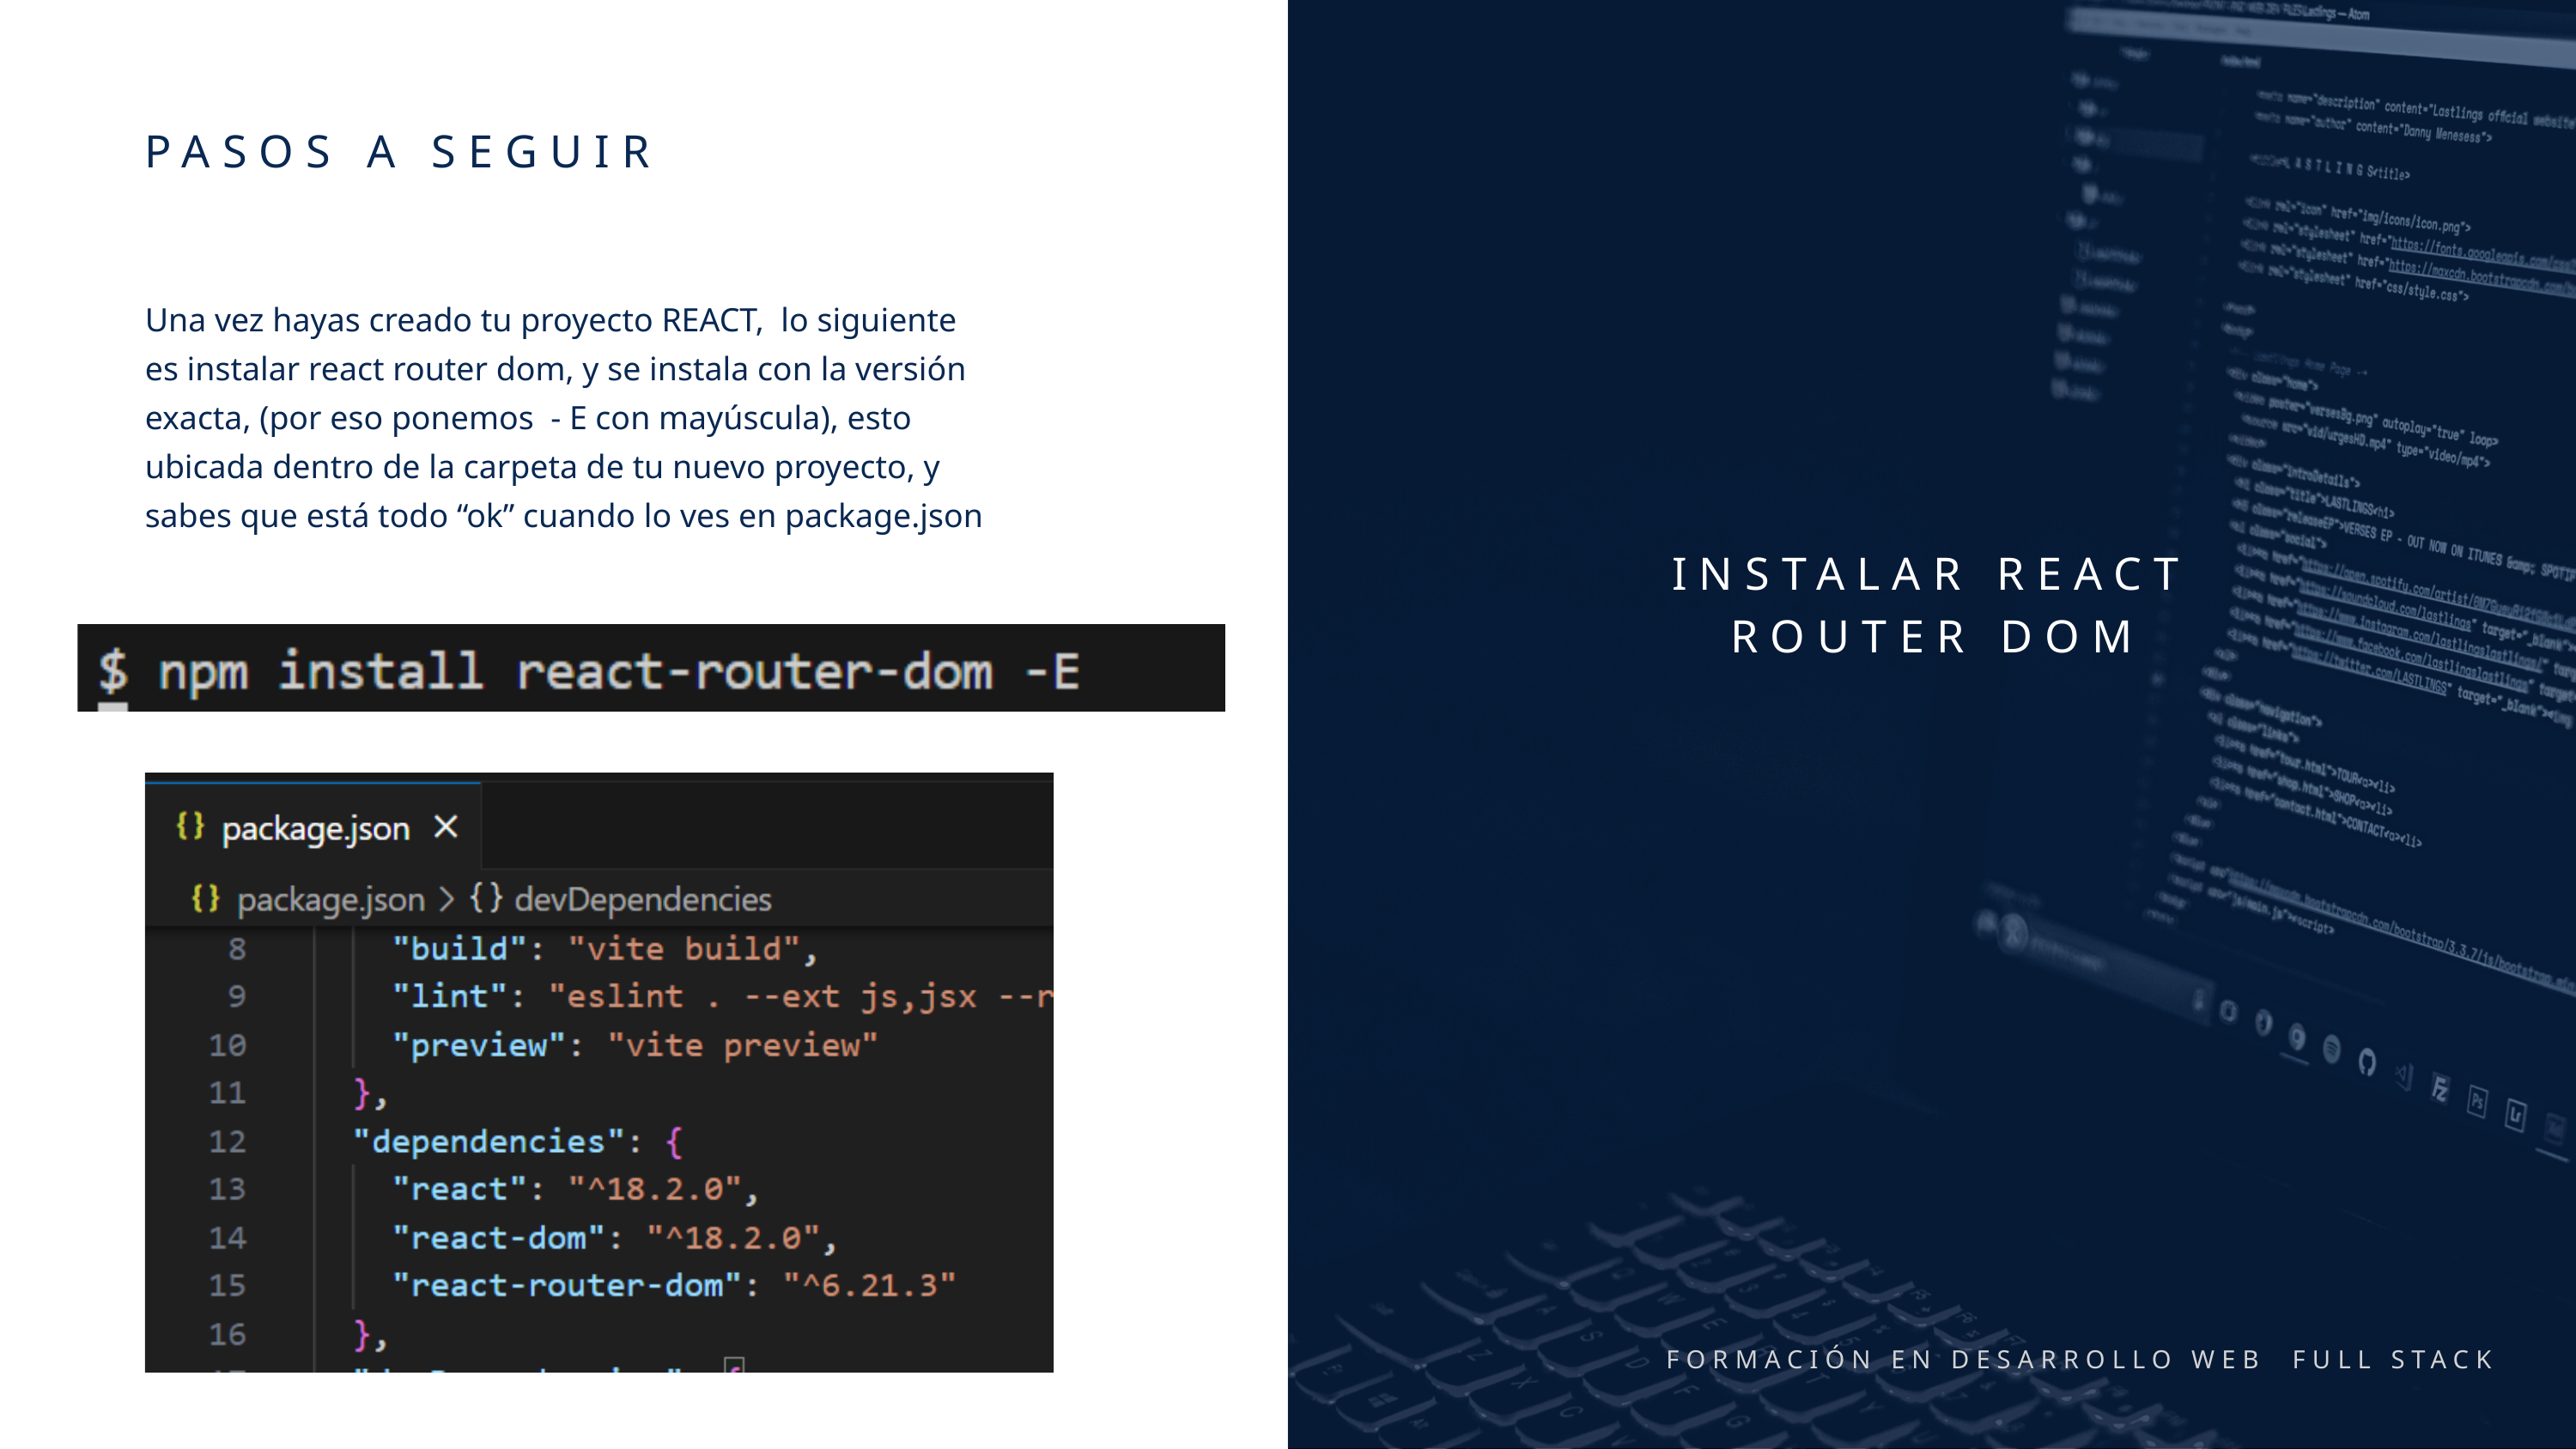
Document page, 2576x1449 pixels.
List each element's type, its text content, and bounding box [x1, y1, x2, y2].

text_box [77, 624, 1225, 712]
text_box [1287, 0, 2576, 1449]
text_box [144, 773, 1054, 1373]
text_box Una vez hayas creado tu proyecto REACT, lo siguiente es instalar react router dom, y se instala con la versión exacta, (por eso ponemos - E con mayúscula), esto ubicada dentro de la carpeta de tu nuevo proyecto, y sabes que está todo “ok” cuando lo ves en package.json [144, 288, 995, 583]
text_box PASOS A SEGUIR [144, 113, 784, 177]
